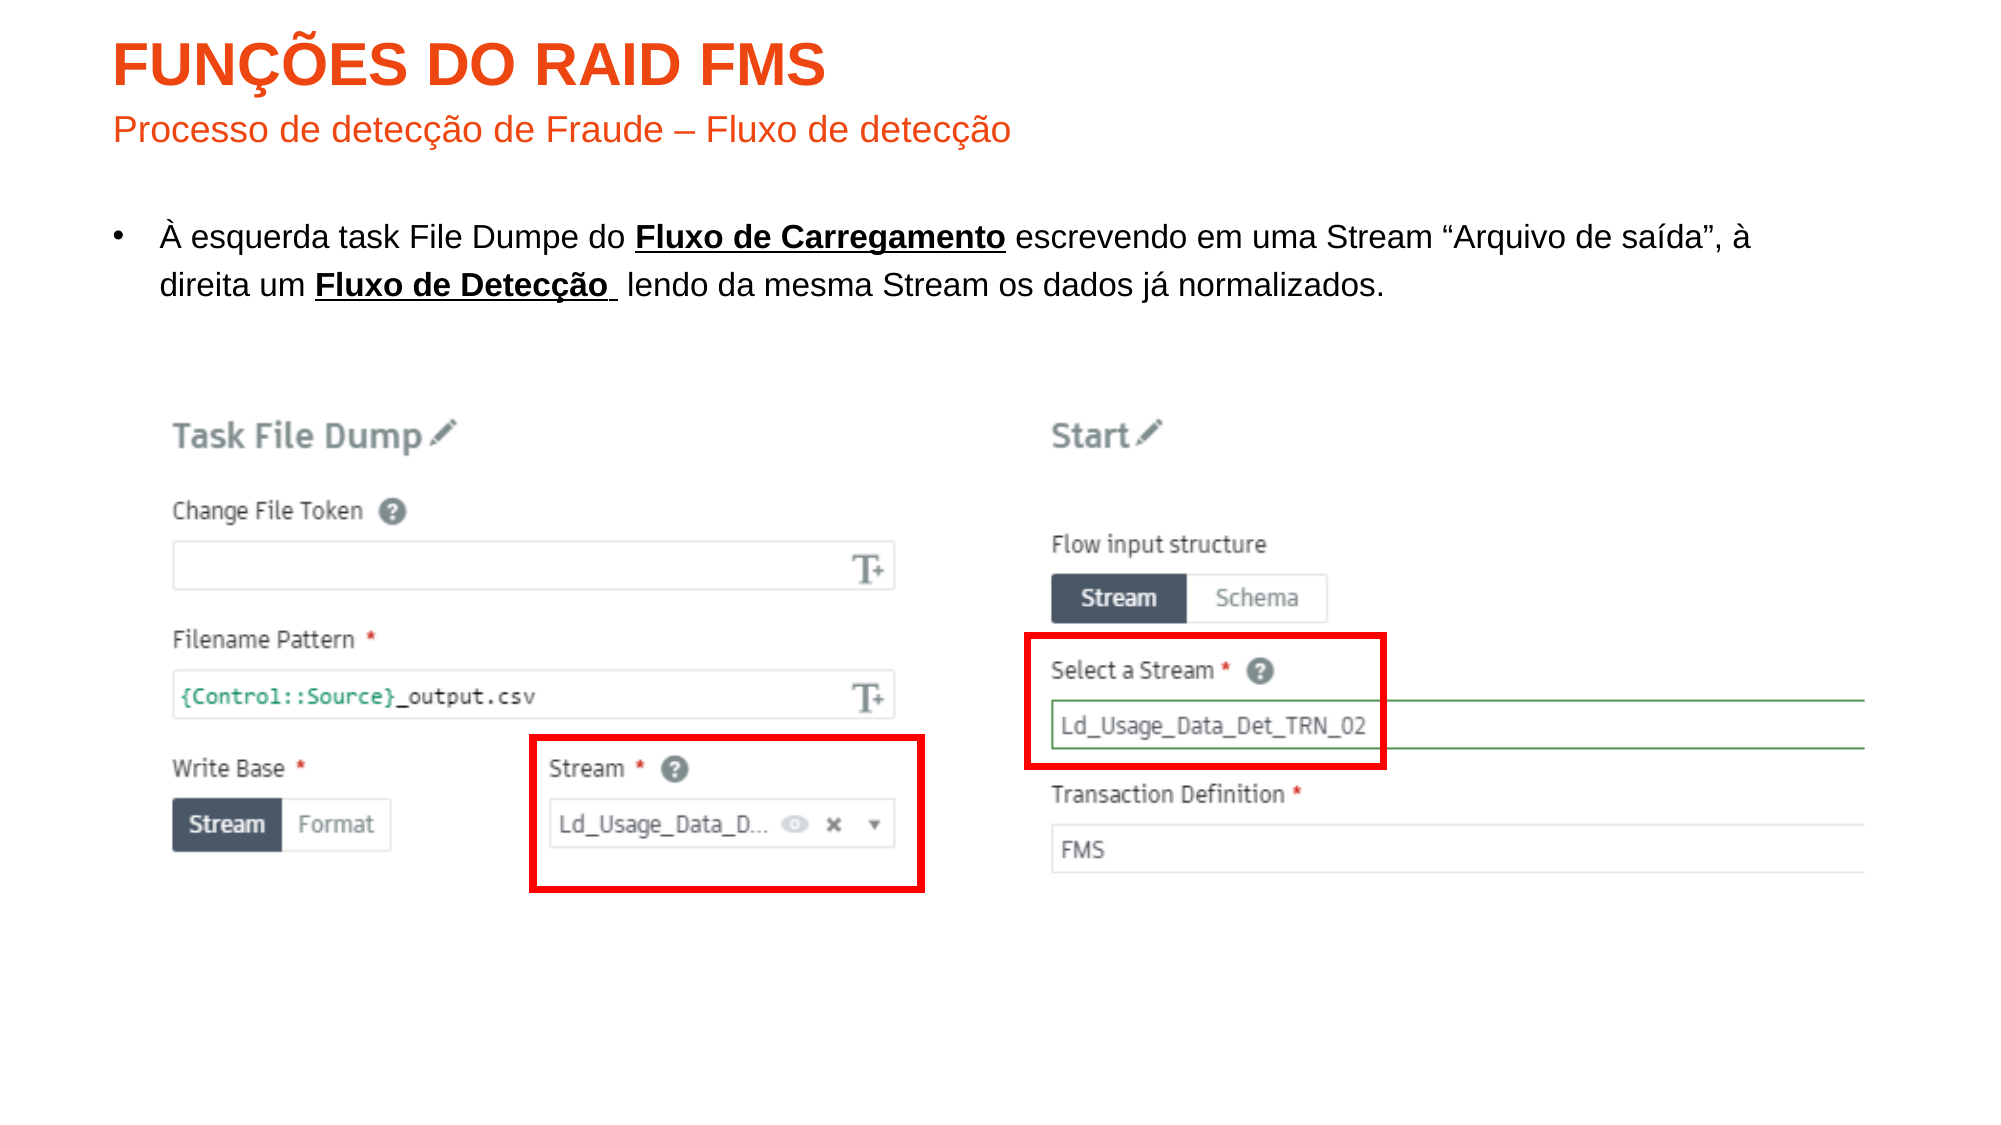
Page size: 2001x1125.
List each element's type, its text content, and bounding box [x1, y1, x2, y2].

picture [1027, 412, 1865, 890]
title Funções do raId fms [97, 28, 1866, 104]
picture [144, 412, 922, 890]
text_box À esquerda task File Dumpe do Fluxo de Carregamento escrevendo em uma Stream “Arquivo de saída”, à direita um Fluxo de Detecção lendo da mesma Stream os dados já normalizados. [97, 200, 1866, 311]
list Processo de detecção de Fraude – Fluxo de detecção [97, 104, 1867, 173]
